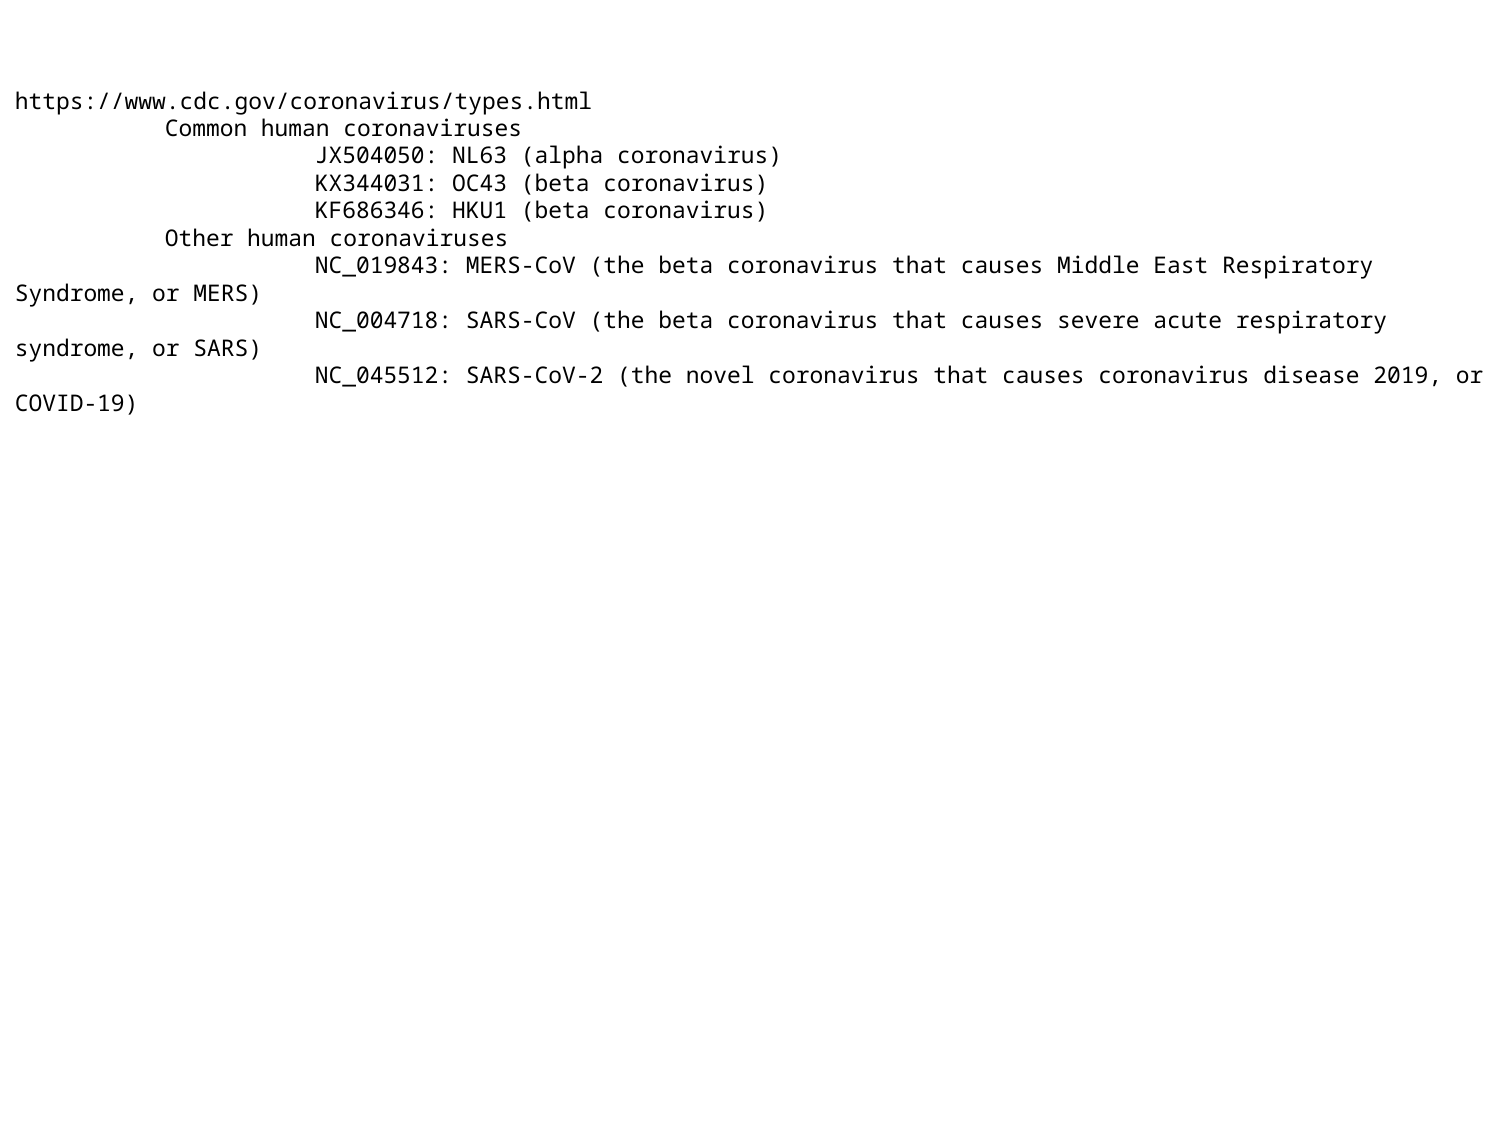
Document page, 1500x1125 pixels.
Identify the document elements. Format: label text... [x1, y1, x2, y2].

text_box https://www.cdc.gov/coronavirus/types.html Common human coronaviruses JX504050: NL63 (alpha coronavirus) KX344031: OC43 (beta coronavirus) KF686346: HKU1 (beta coronavirus) Other human coronaviruses NC_019843: MERS-CoV (the beta coronavirus that causes Middle East Respiratory Syndrome, or MERS) NC_004718: SARS-CoV (the beta coronavirus that causes severe acute respiratory syndrome, or SARS) NC_045512: SARS-CoV-2 (the novel coronavirus that causes coronavirus disease 2019, or COVID-19) [0, 78, 1500, 424]
